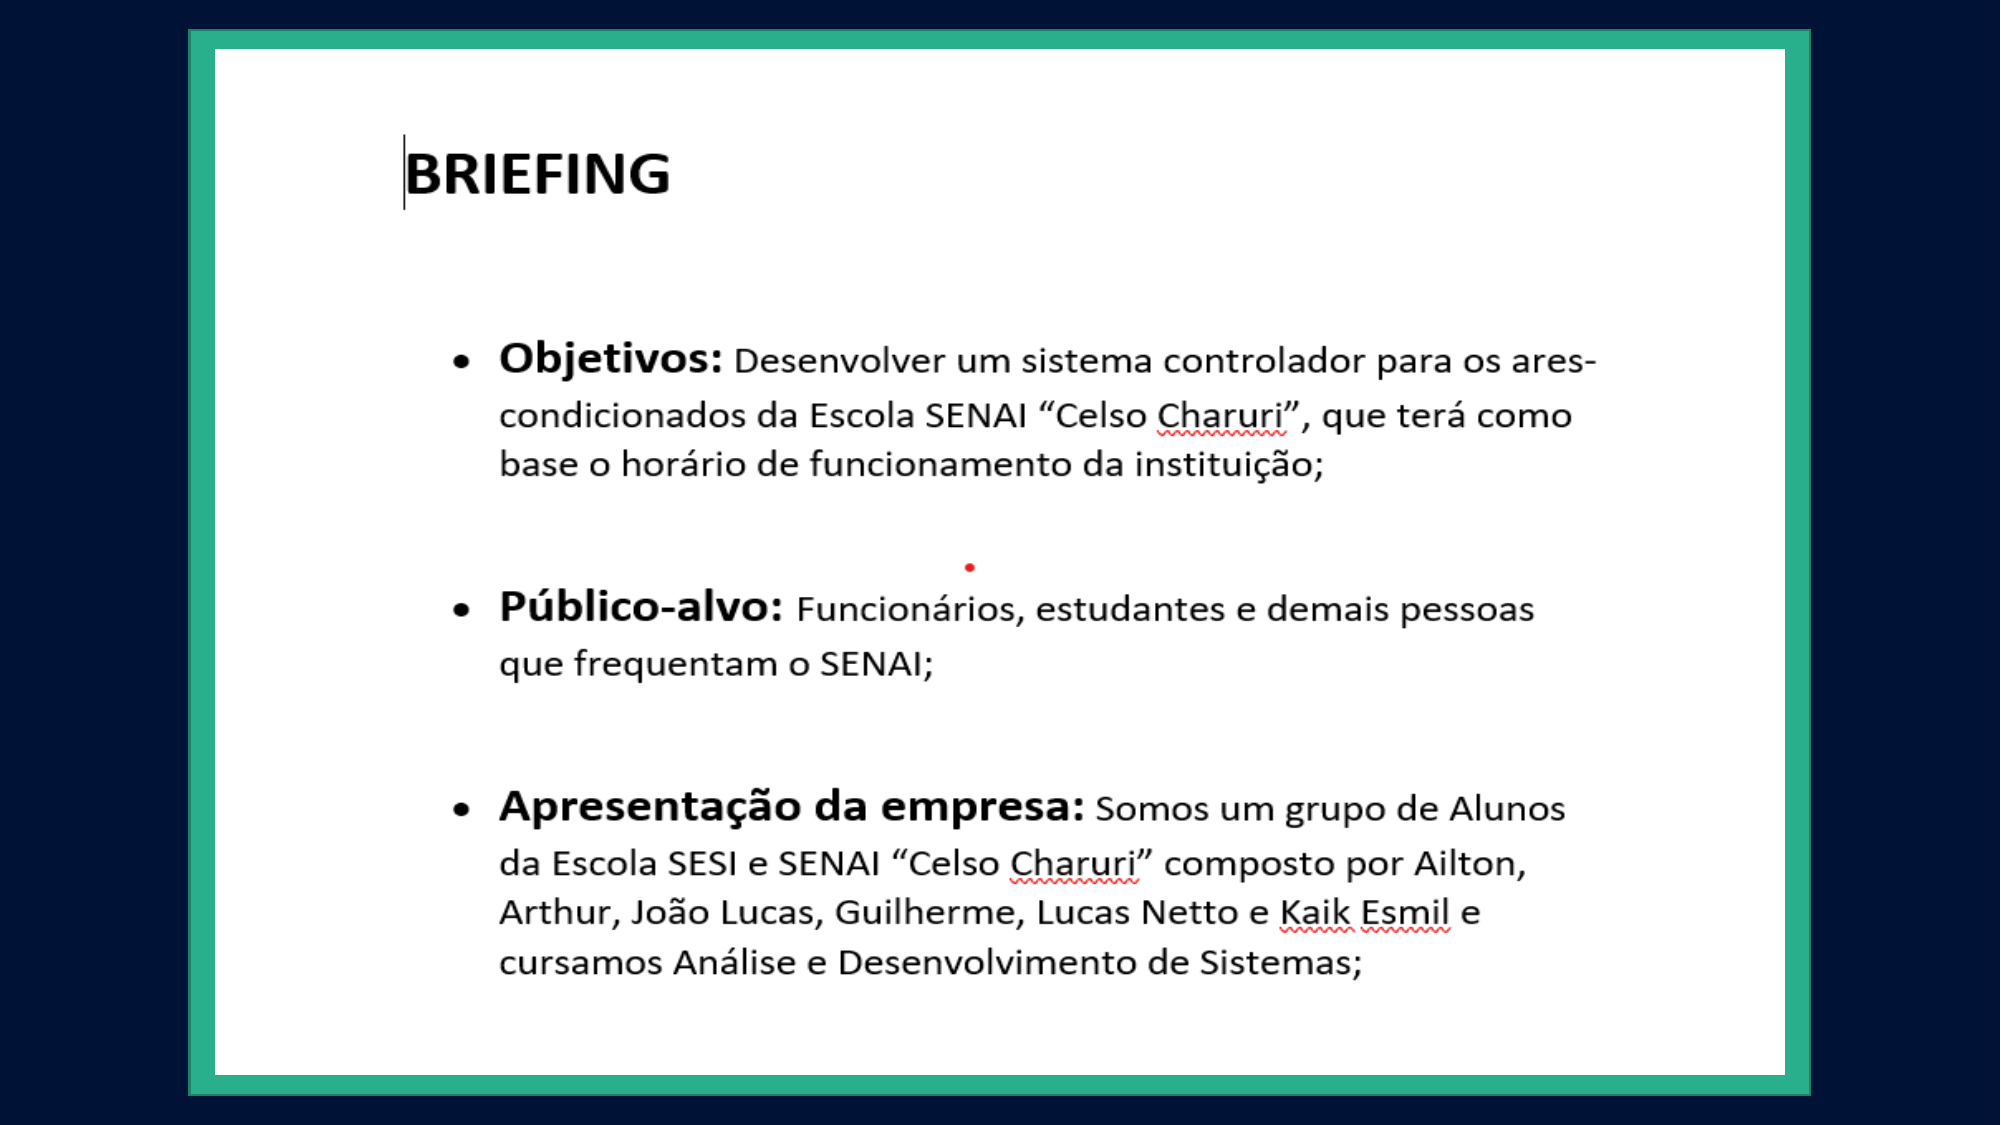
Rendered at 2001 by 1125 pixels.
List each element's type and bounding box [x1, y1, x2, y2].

text_box [188, 29, 1811, 1096]
picture [215, 49, 1785, 1075]
